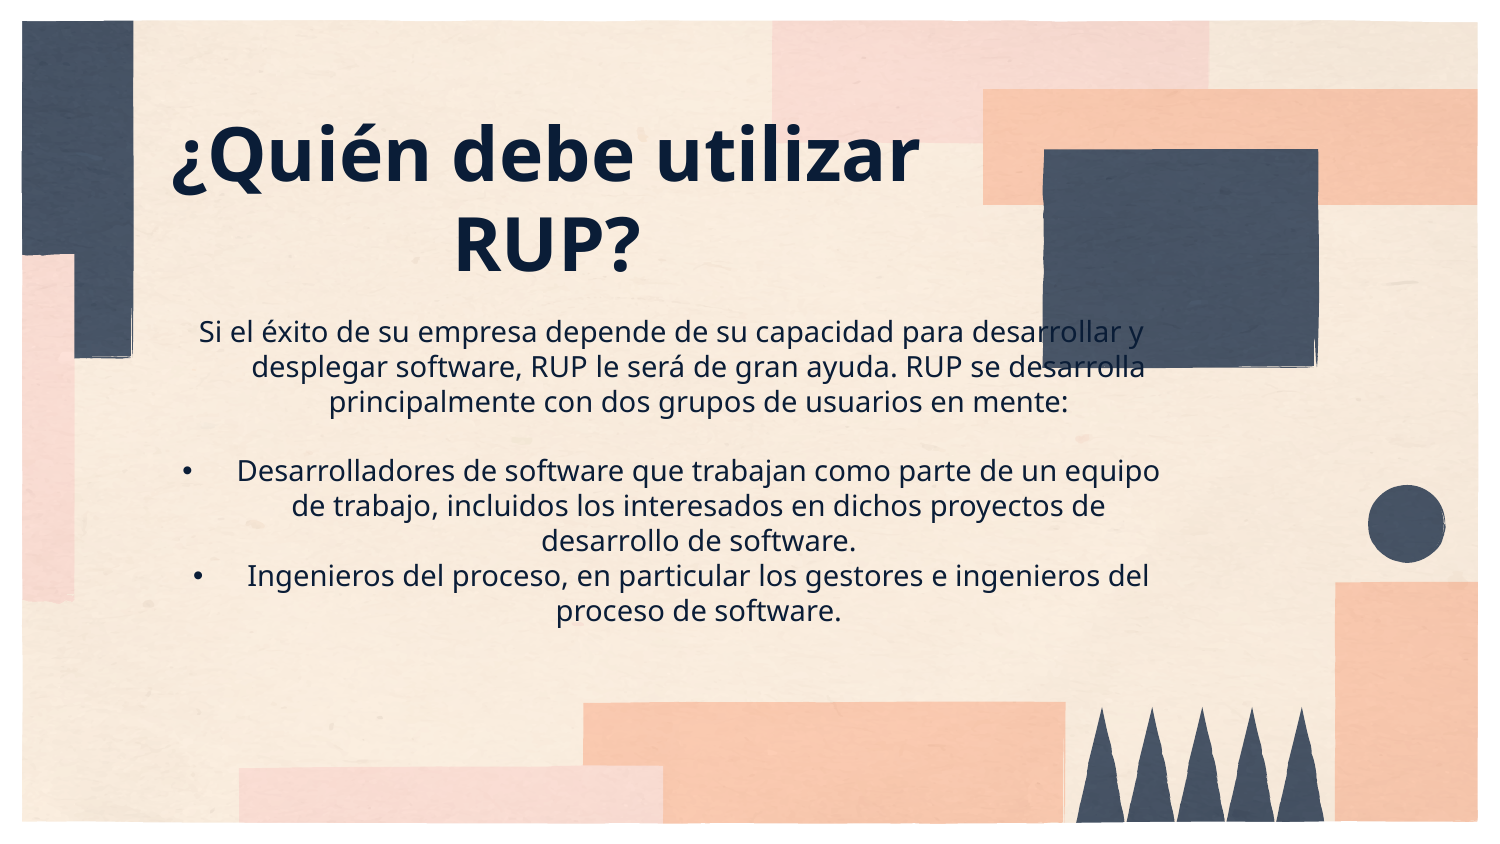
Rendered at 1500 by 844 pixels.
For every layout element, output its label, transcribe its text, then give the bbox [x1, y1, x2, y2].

subtitle Si el éxito de su empresa depende de su capacidad para desarrollar y desplegar software, RUP le será de gran ayuda. RUP se desarrolla principalmente con dos grupos de usuarios en mente: Desarrolladores de software que trabajan como parte de un equipo de trabajo, incluidos los interesados en dichos proyectos de desarrollo de software. Ingenieros del proceso, en particular los gestores e ingenieros del proceso de software. [142, 297, 1181, 715]
title ¿Quién debe utilizar RUP? [109, 91, 984, 209]
